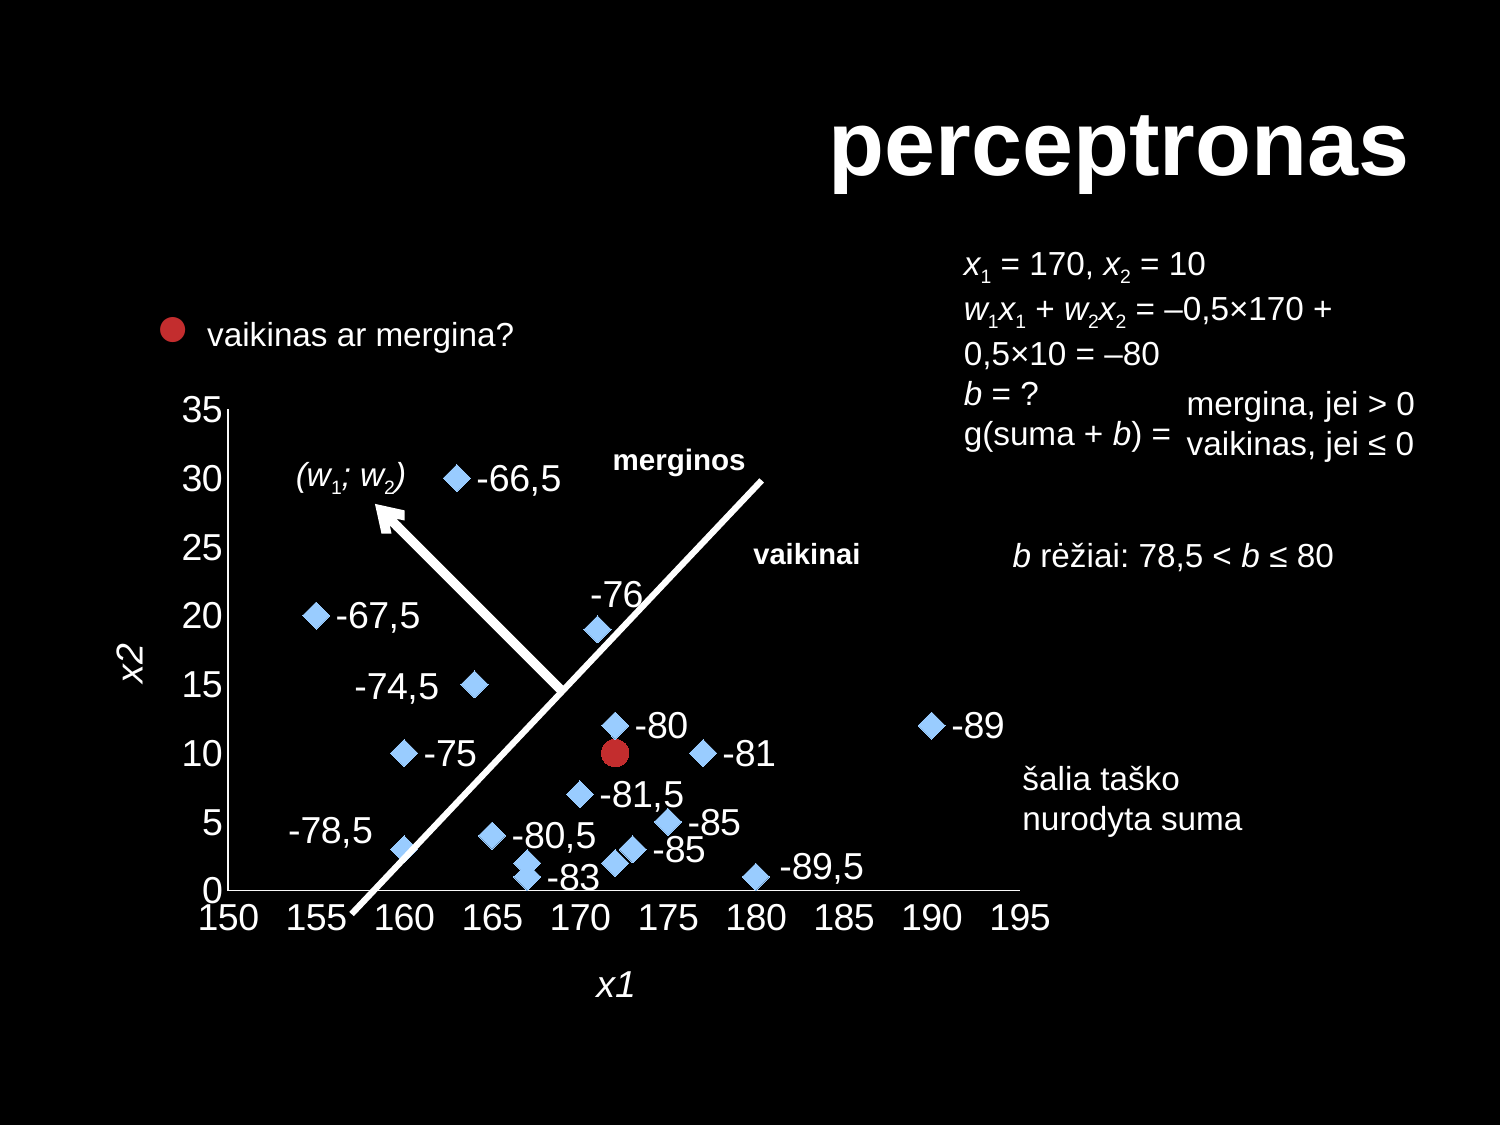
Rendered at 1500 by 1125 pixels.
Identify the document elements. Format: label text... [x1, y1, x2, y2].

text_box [374, 503, 563, 692]
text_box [948, 234, 1466, 472]
title perceptronas [75, 45, 1425, 233]
text_box šalia taško nurodyta suma [1074, 749, 1278, 845]
text_box b rėžiai: 78,5 < b ≤ 80 [1074, 527, 1444, 582]
chart [70, 374, 1071, 1042]
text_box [339, 491, 774, 903]
list ● vaikinas ar mergina? [140, 281, 657, 373]
